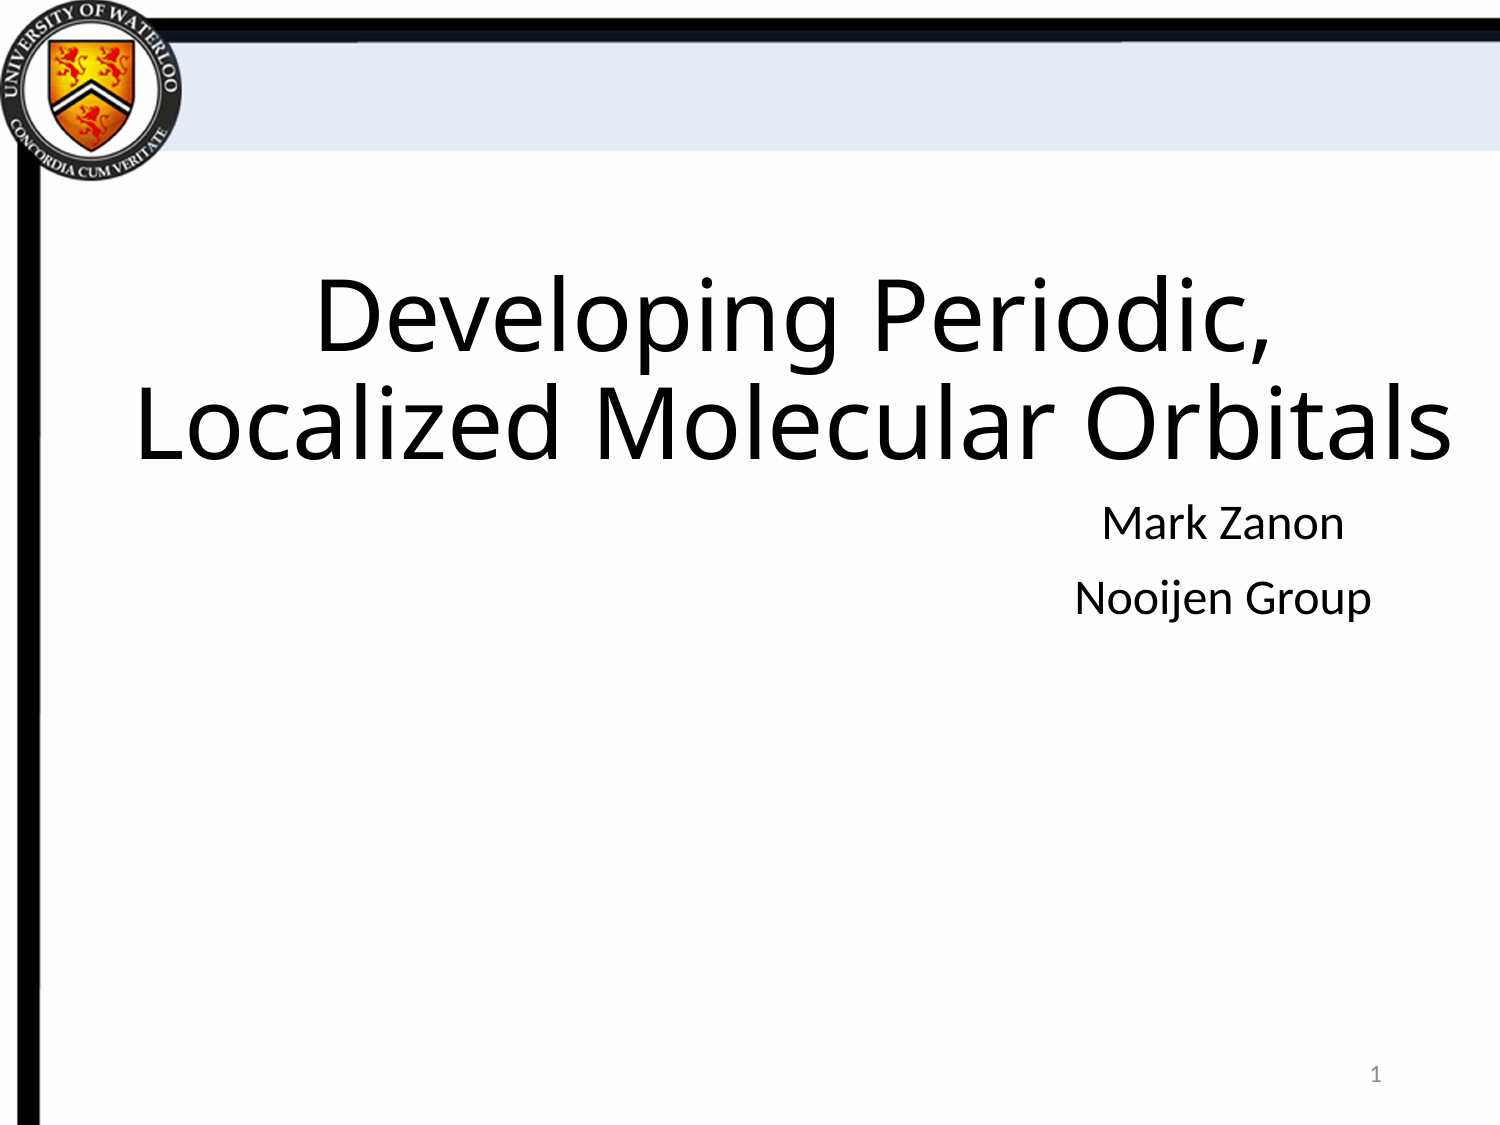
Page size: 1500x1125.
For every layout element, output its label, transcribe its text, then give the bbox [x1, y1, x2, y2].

title Developing Periodic, Localized Molecular Orbitals [103, 243, 1485, 489]
subtitle Mark Zanon Nooijen Group [473, 488, 1500, 761]
slide_number 1 [1059, 1042, 1398, 1103]
picture [0, 0, 1500, 1125]
